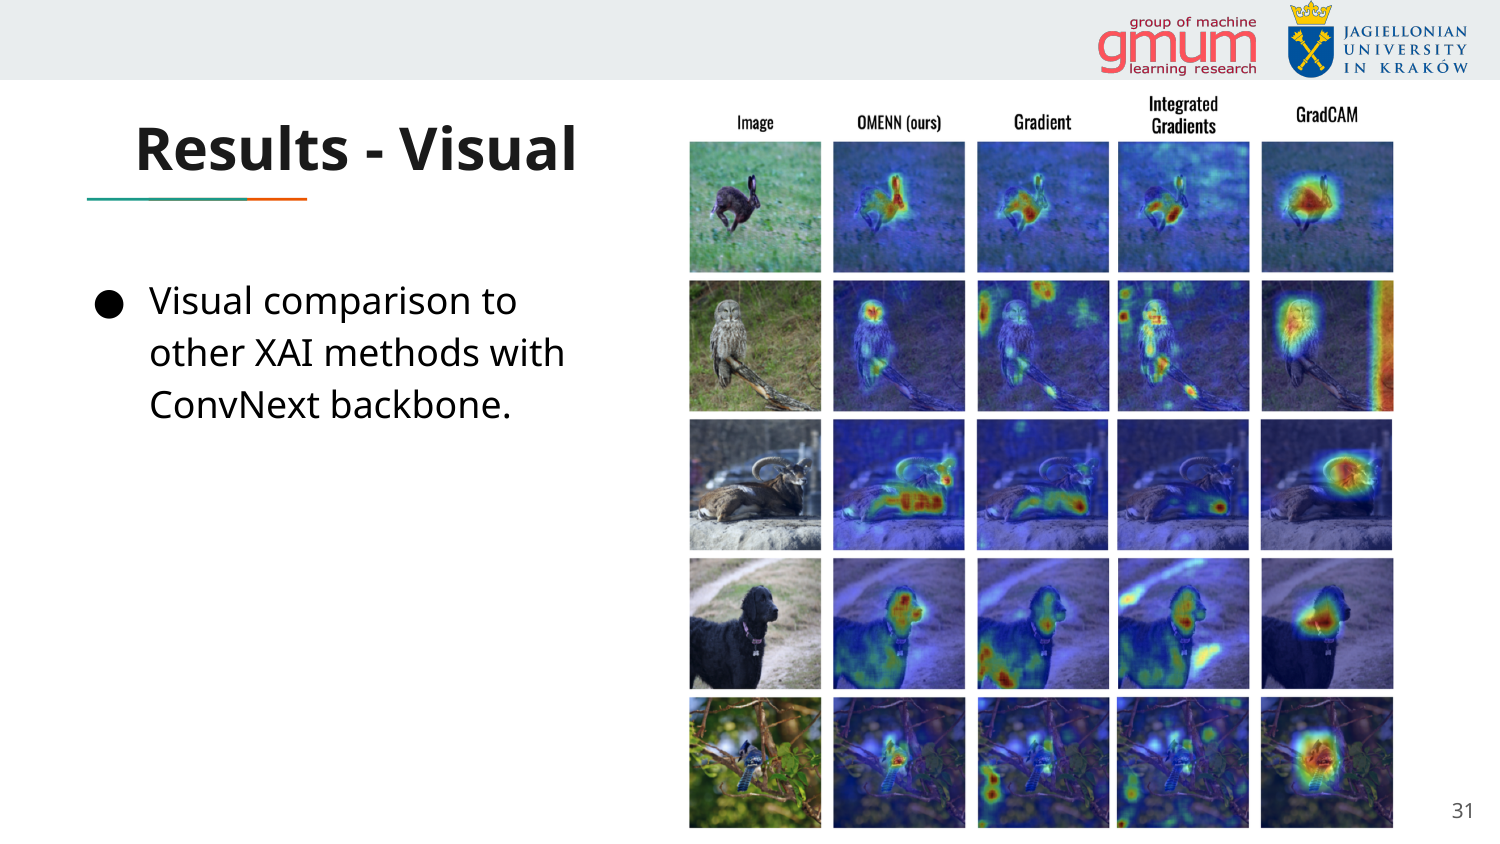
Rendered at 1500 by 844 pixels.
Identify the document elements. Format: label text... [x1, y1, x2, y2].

picture [664, 0, 1409, 838]
picture [1288, 0, 1468, 78]
slide_number ‹#› [1411, 779, 1491, 844]
list Visual comparison to other XAI methods with ConvNext backbone. [59, 255, 587, 712]
title Results - Visual [119, 95, 659, 184]
